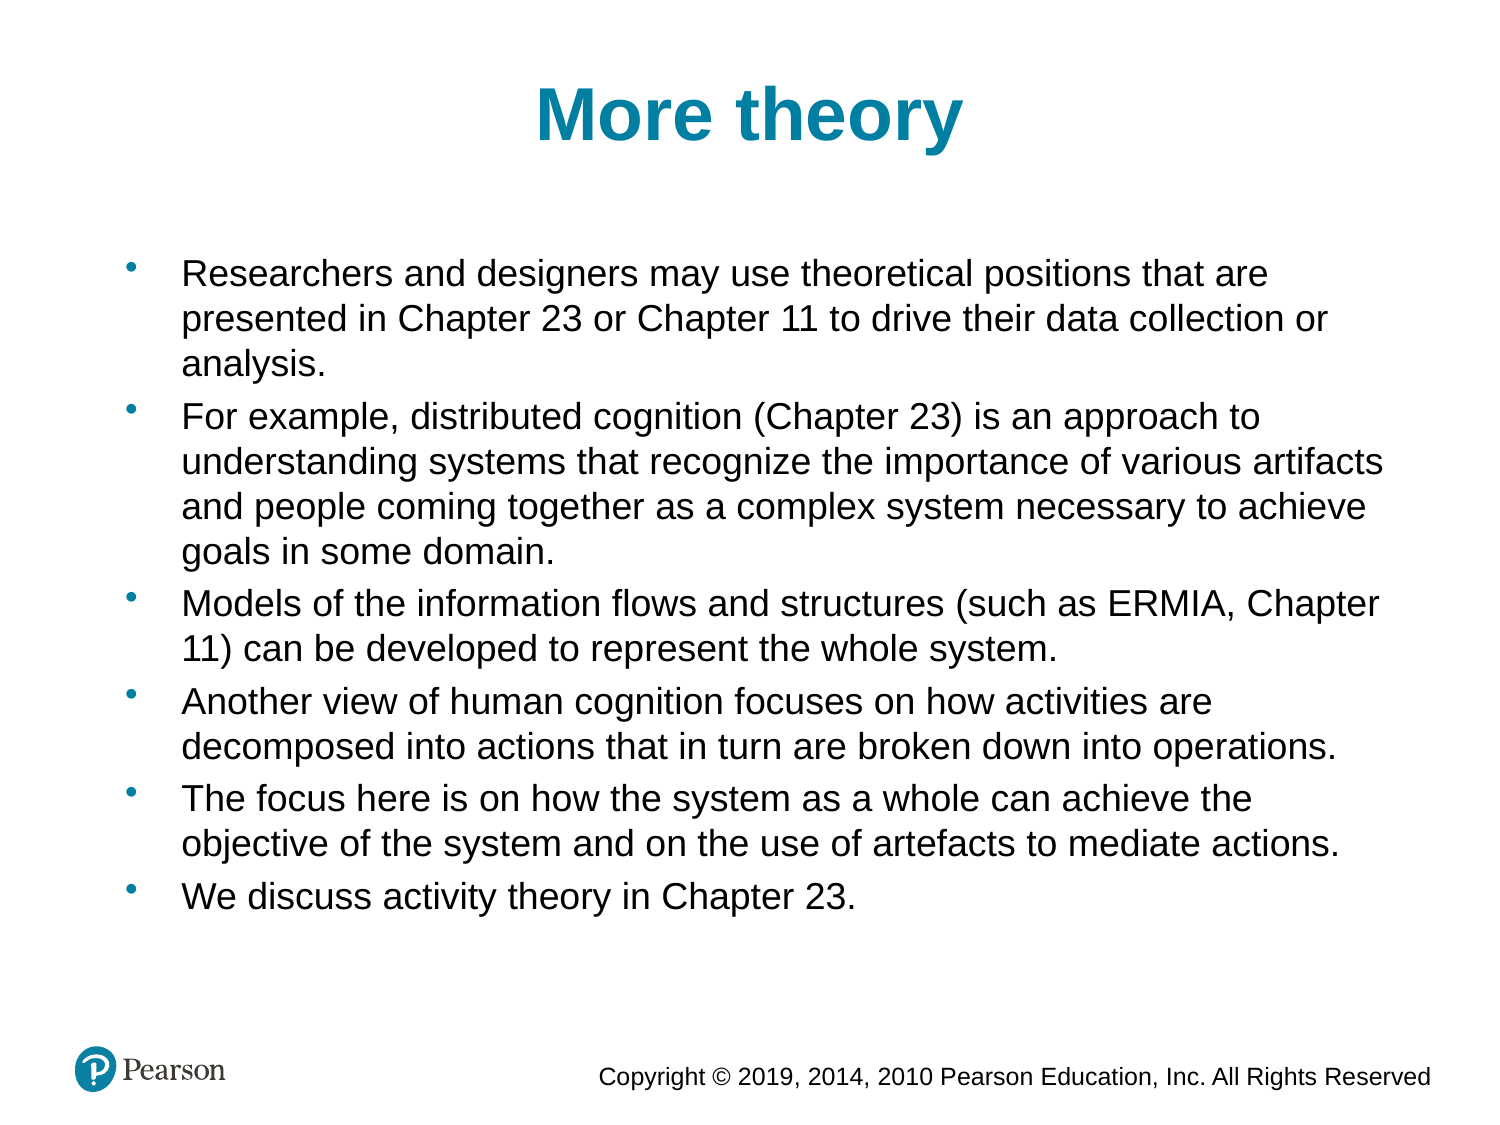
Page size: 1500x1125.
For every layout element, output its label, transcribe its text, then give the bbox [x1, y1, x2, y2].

title More theory [103, 61, 1397, 160]
list Researchers and designers may use theoretical positions that are presented in Chapter 23 or Chapter 11 to drive their data collection or analysis. For example, distributed cognition (Chapter 23) is an approach to understanding systems that recognize the importance of various artifacts and people coming together as a complex system necessary to achieve goals in some domain. Models of the information flows and structures (such as ERMIA, Chapter 11) can be developed to represent the whole system. Another view of human cognition focuses on how activities are decomposed into actions that in turn are broken down into operations. The focus here is on how the system as a whole can achieve the objective of the system and on the use of artefacts to mediate actions. We discuss activity theory in Chapter 23. [110, 241, 1404, 956]
